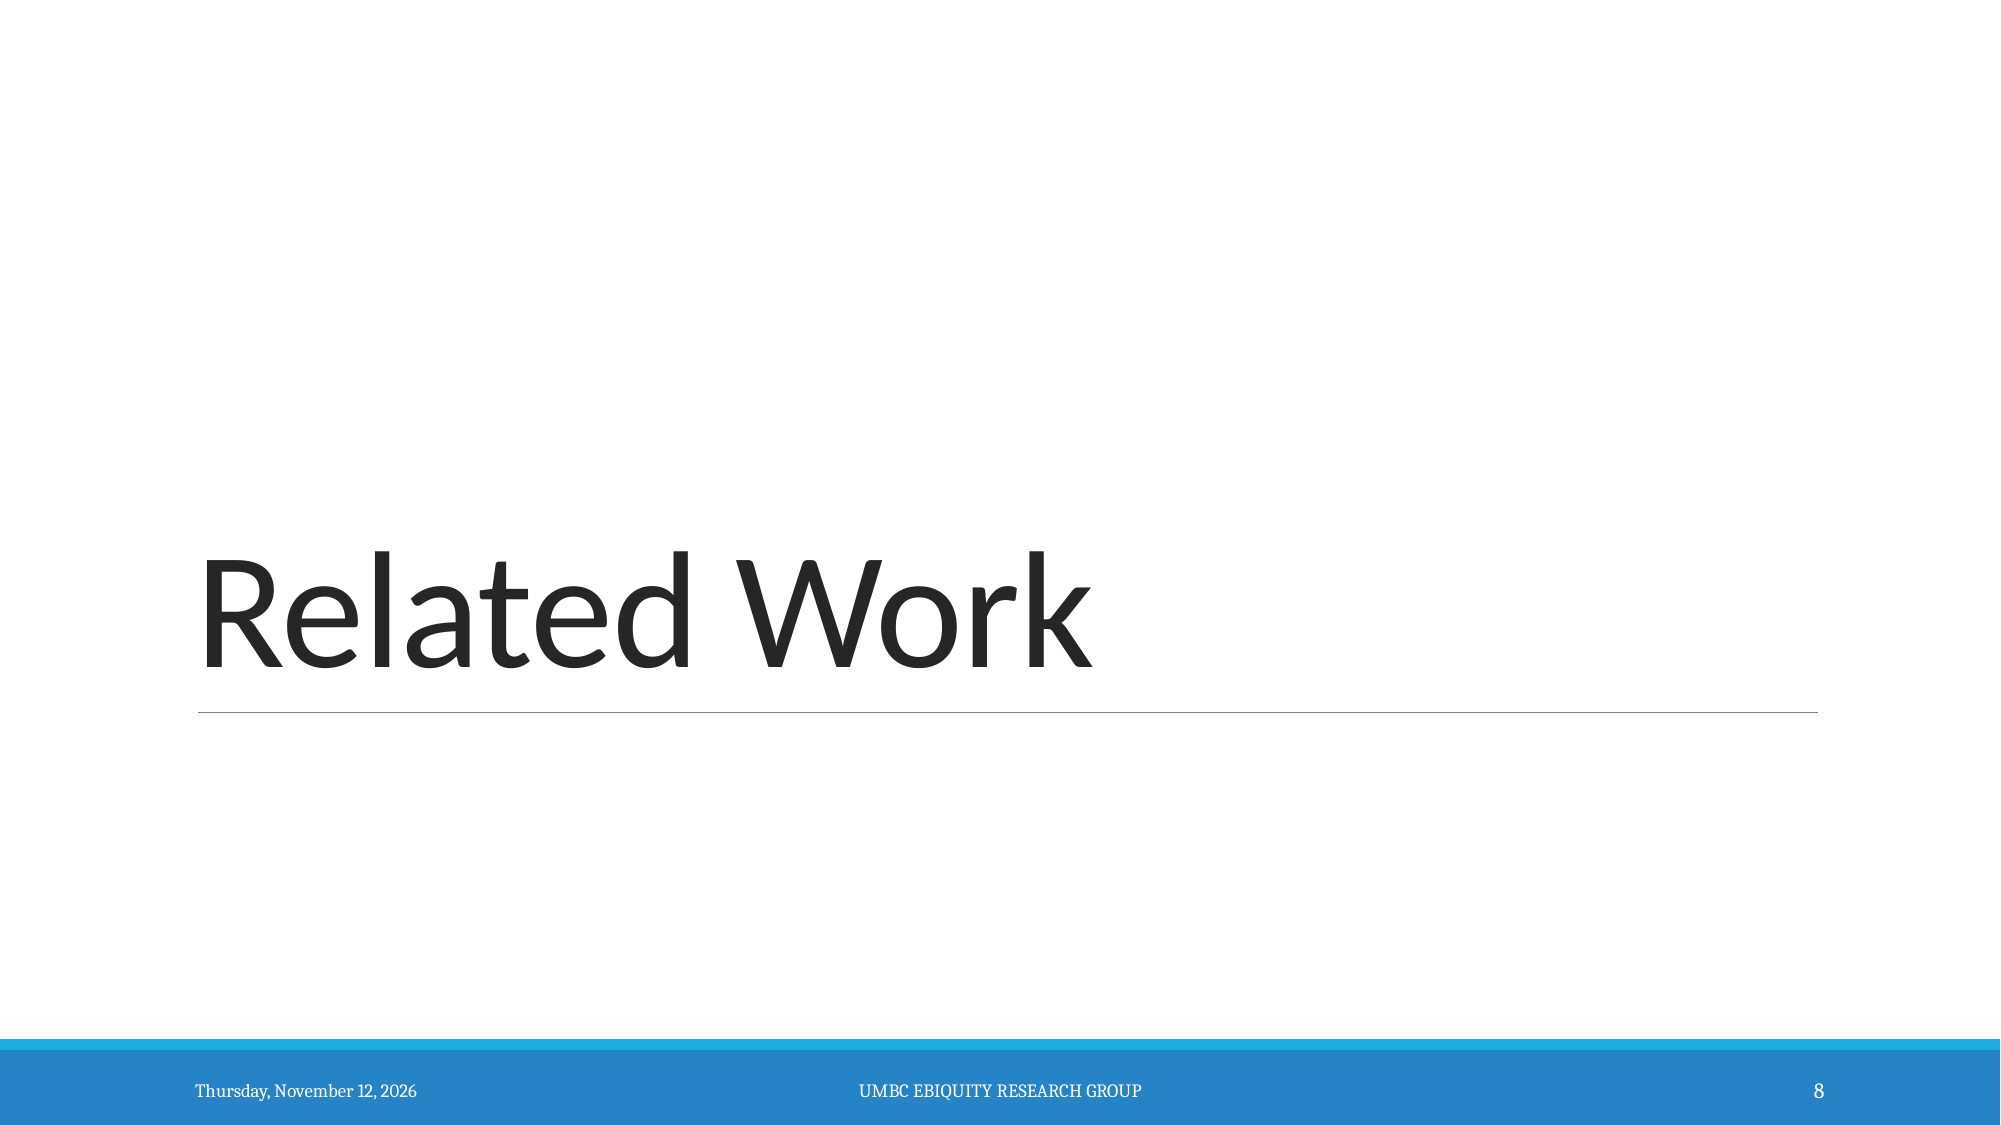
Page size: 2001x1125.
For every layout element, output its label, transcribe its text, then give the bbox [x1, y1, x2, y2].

footer UMBC Ebiquity Research Group [604, 1059, 1396, 1120]
title Related Work [180, 124, 1830, 710]
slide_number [180, 1059, 586, 1120]
slide_number 8 [1624, 1059, 1840, 1120]
